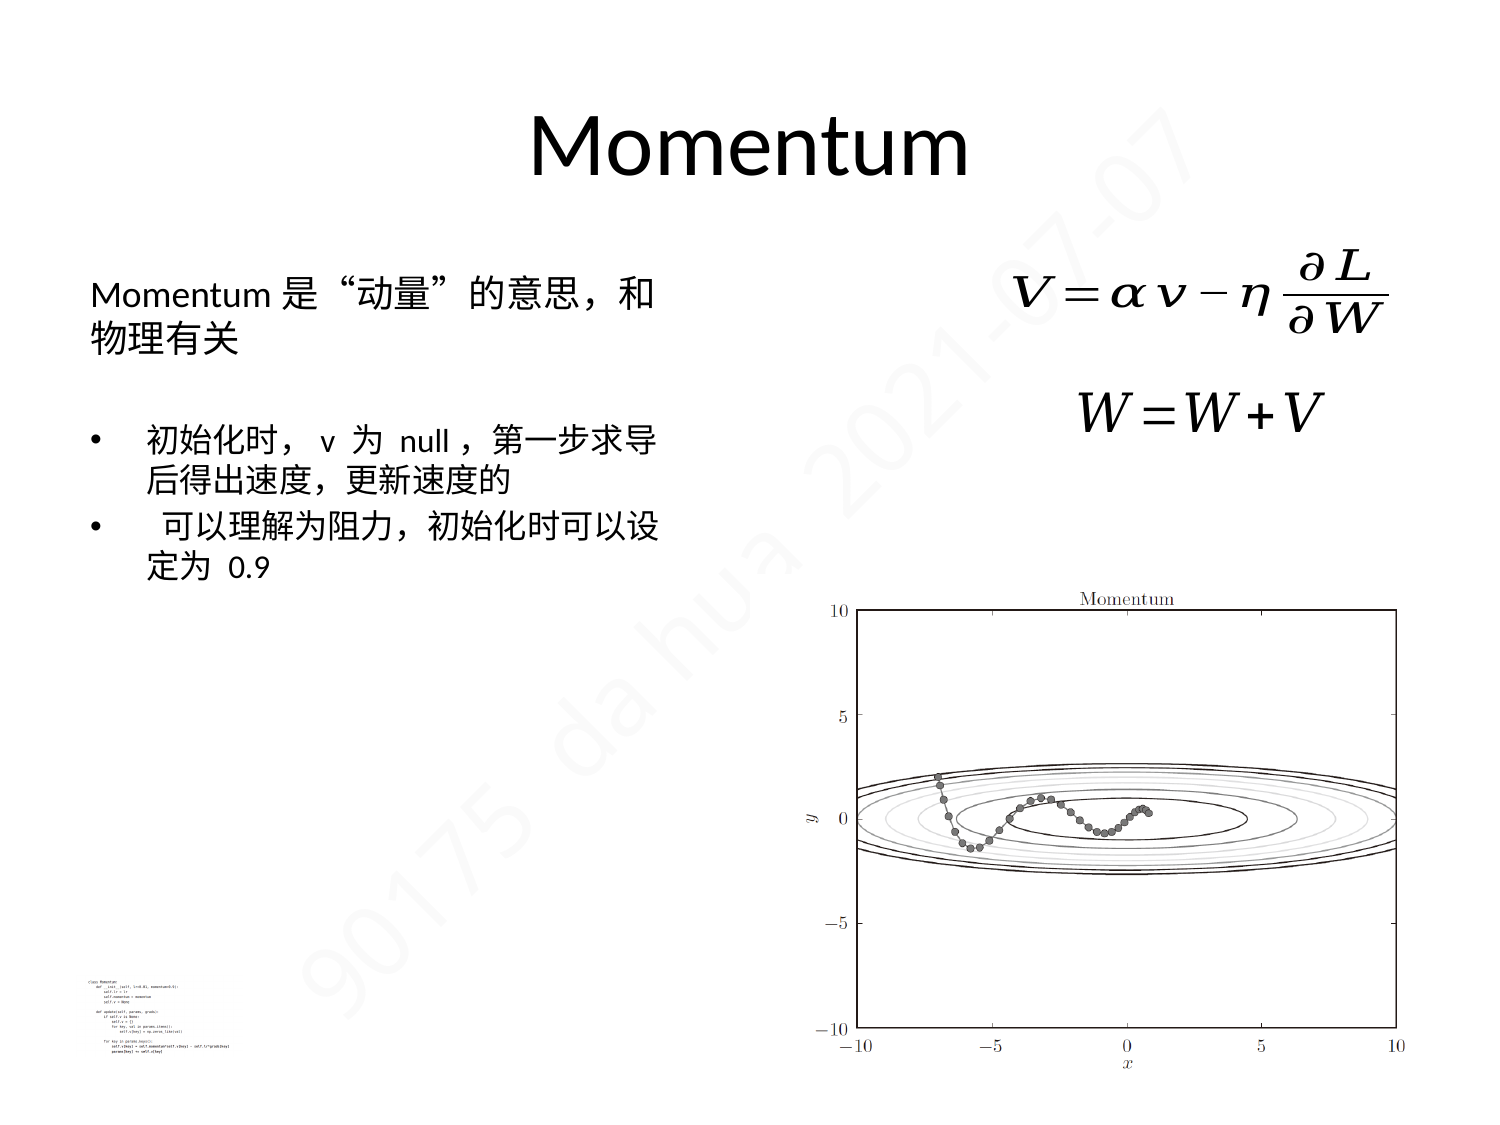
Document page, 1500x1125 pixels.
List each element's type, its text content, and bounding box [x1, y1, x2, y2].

title Momentum [75, 45, 1425, 233]
picture [76, 975, 243, 1057]
picture [749, 573, 1483, 1074]
